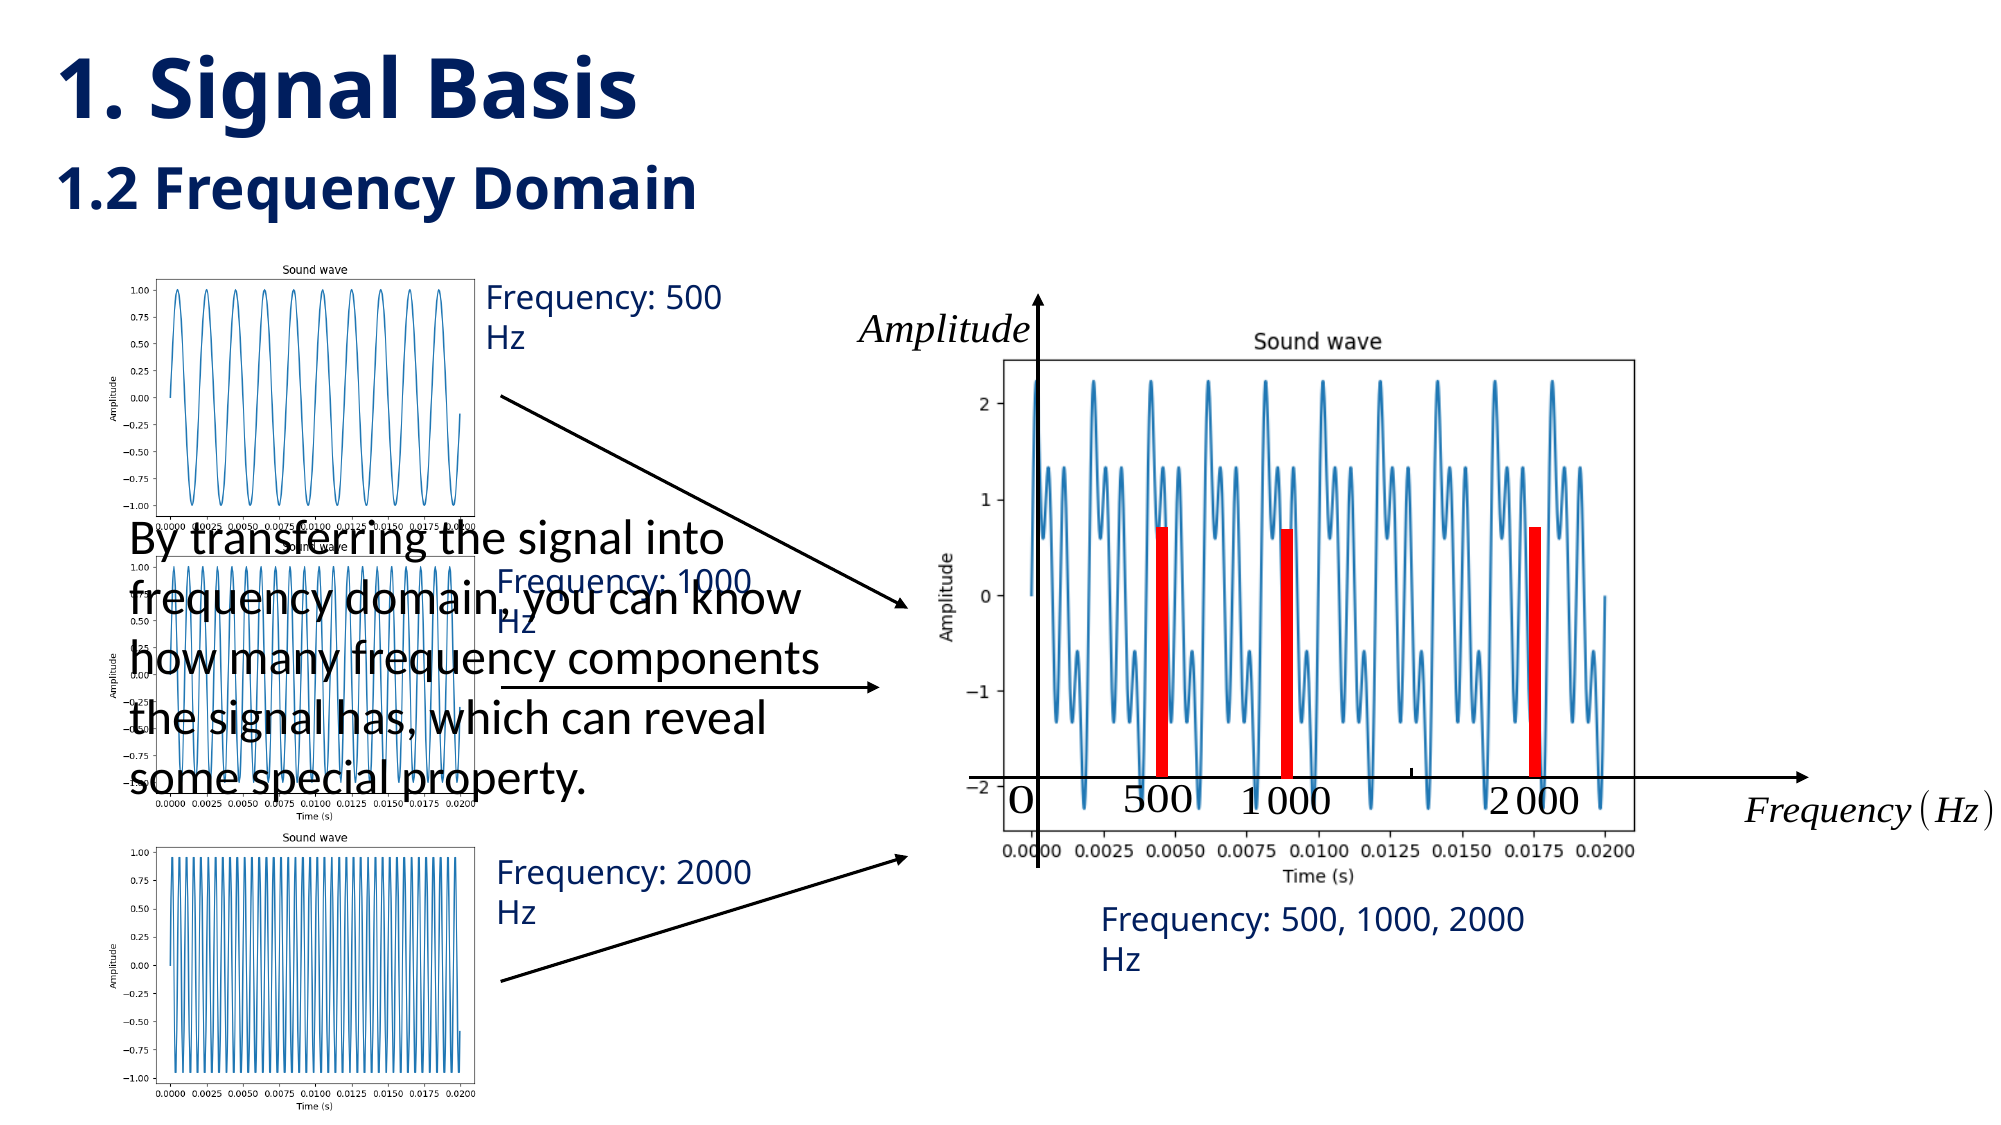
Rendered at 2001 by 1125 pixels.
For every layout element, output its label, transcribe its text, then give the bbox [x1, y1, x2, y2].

picture [103, 258, 482, 1117]
text_box 1.2 Frequency Domain [40, 143, 738, 229]
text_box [500, 395, 909, 609]
text_box Frequency: 500, 1000, 2000 Hz [1085, 898, 1584, 986]
text_box Frequency: 500 Hz [482, 268, 783, 364]
picture [1039, 319, 1648, 777]
picture [927, 319, 1648, 898]
text_box Frequency: 2000 Hz [482, 843, 816, 939]
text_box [500, 856, 909, 982]
text_box By transferring the signal into frequency domain, you can know how many frequency components the signal has, which can reveal some special property. [482, 497, 851, 813]
text_box 1. Signal Basis [40, 27, 687, 143]
